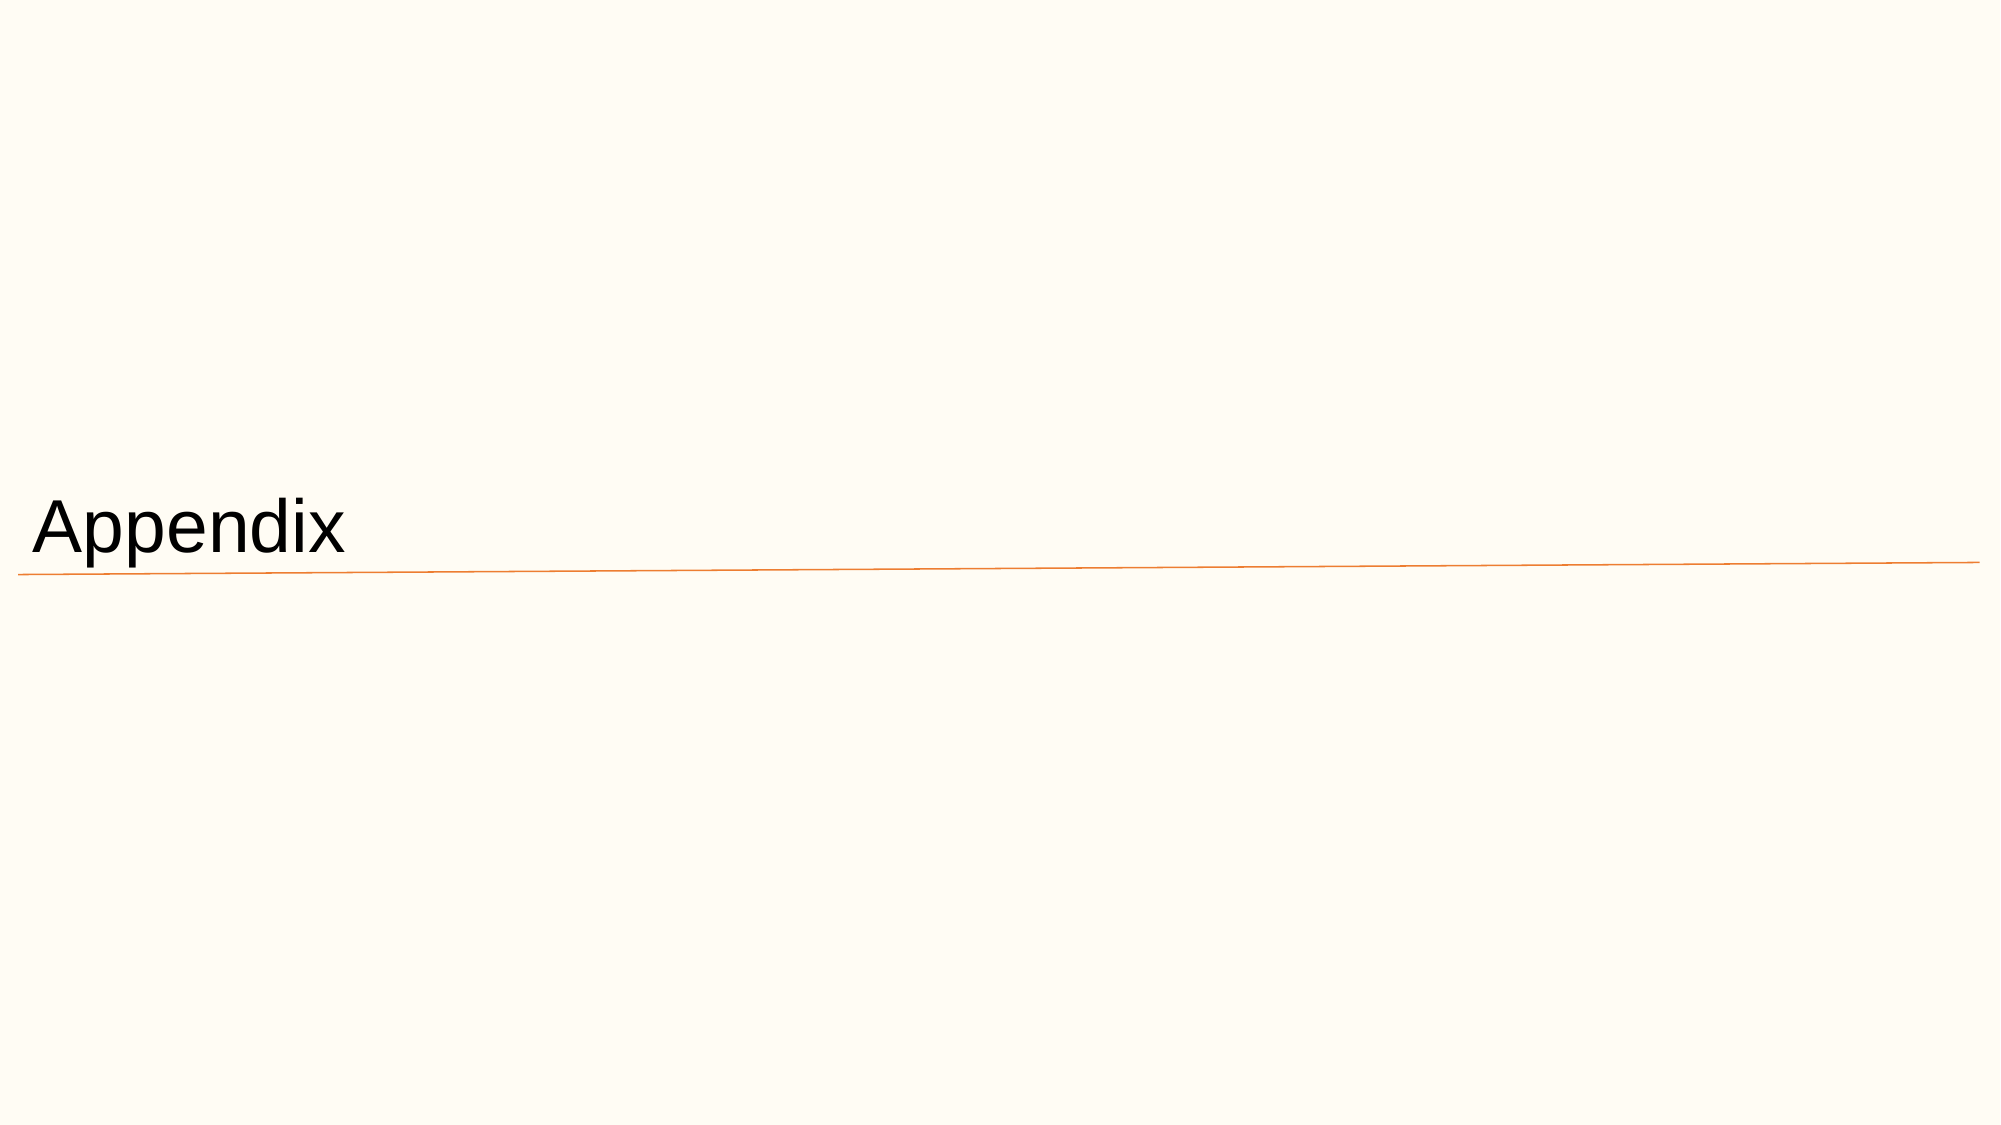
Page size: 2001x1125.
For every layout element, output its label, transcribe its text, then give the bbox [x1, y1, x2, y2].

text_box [17, 562, 1980, 575]
title Appendix [18, 185, 1289, 562]
